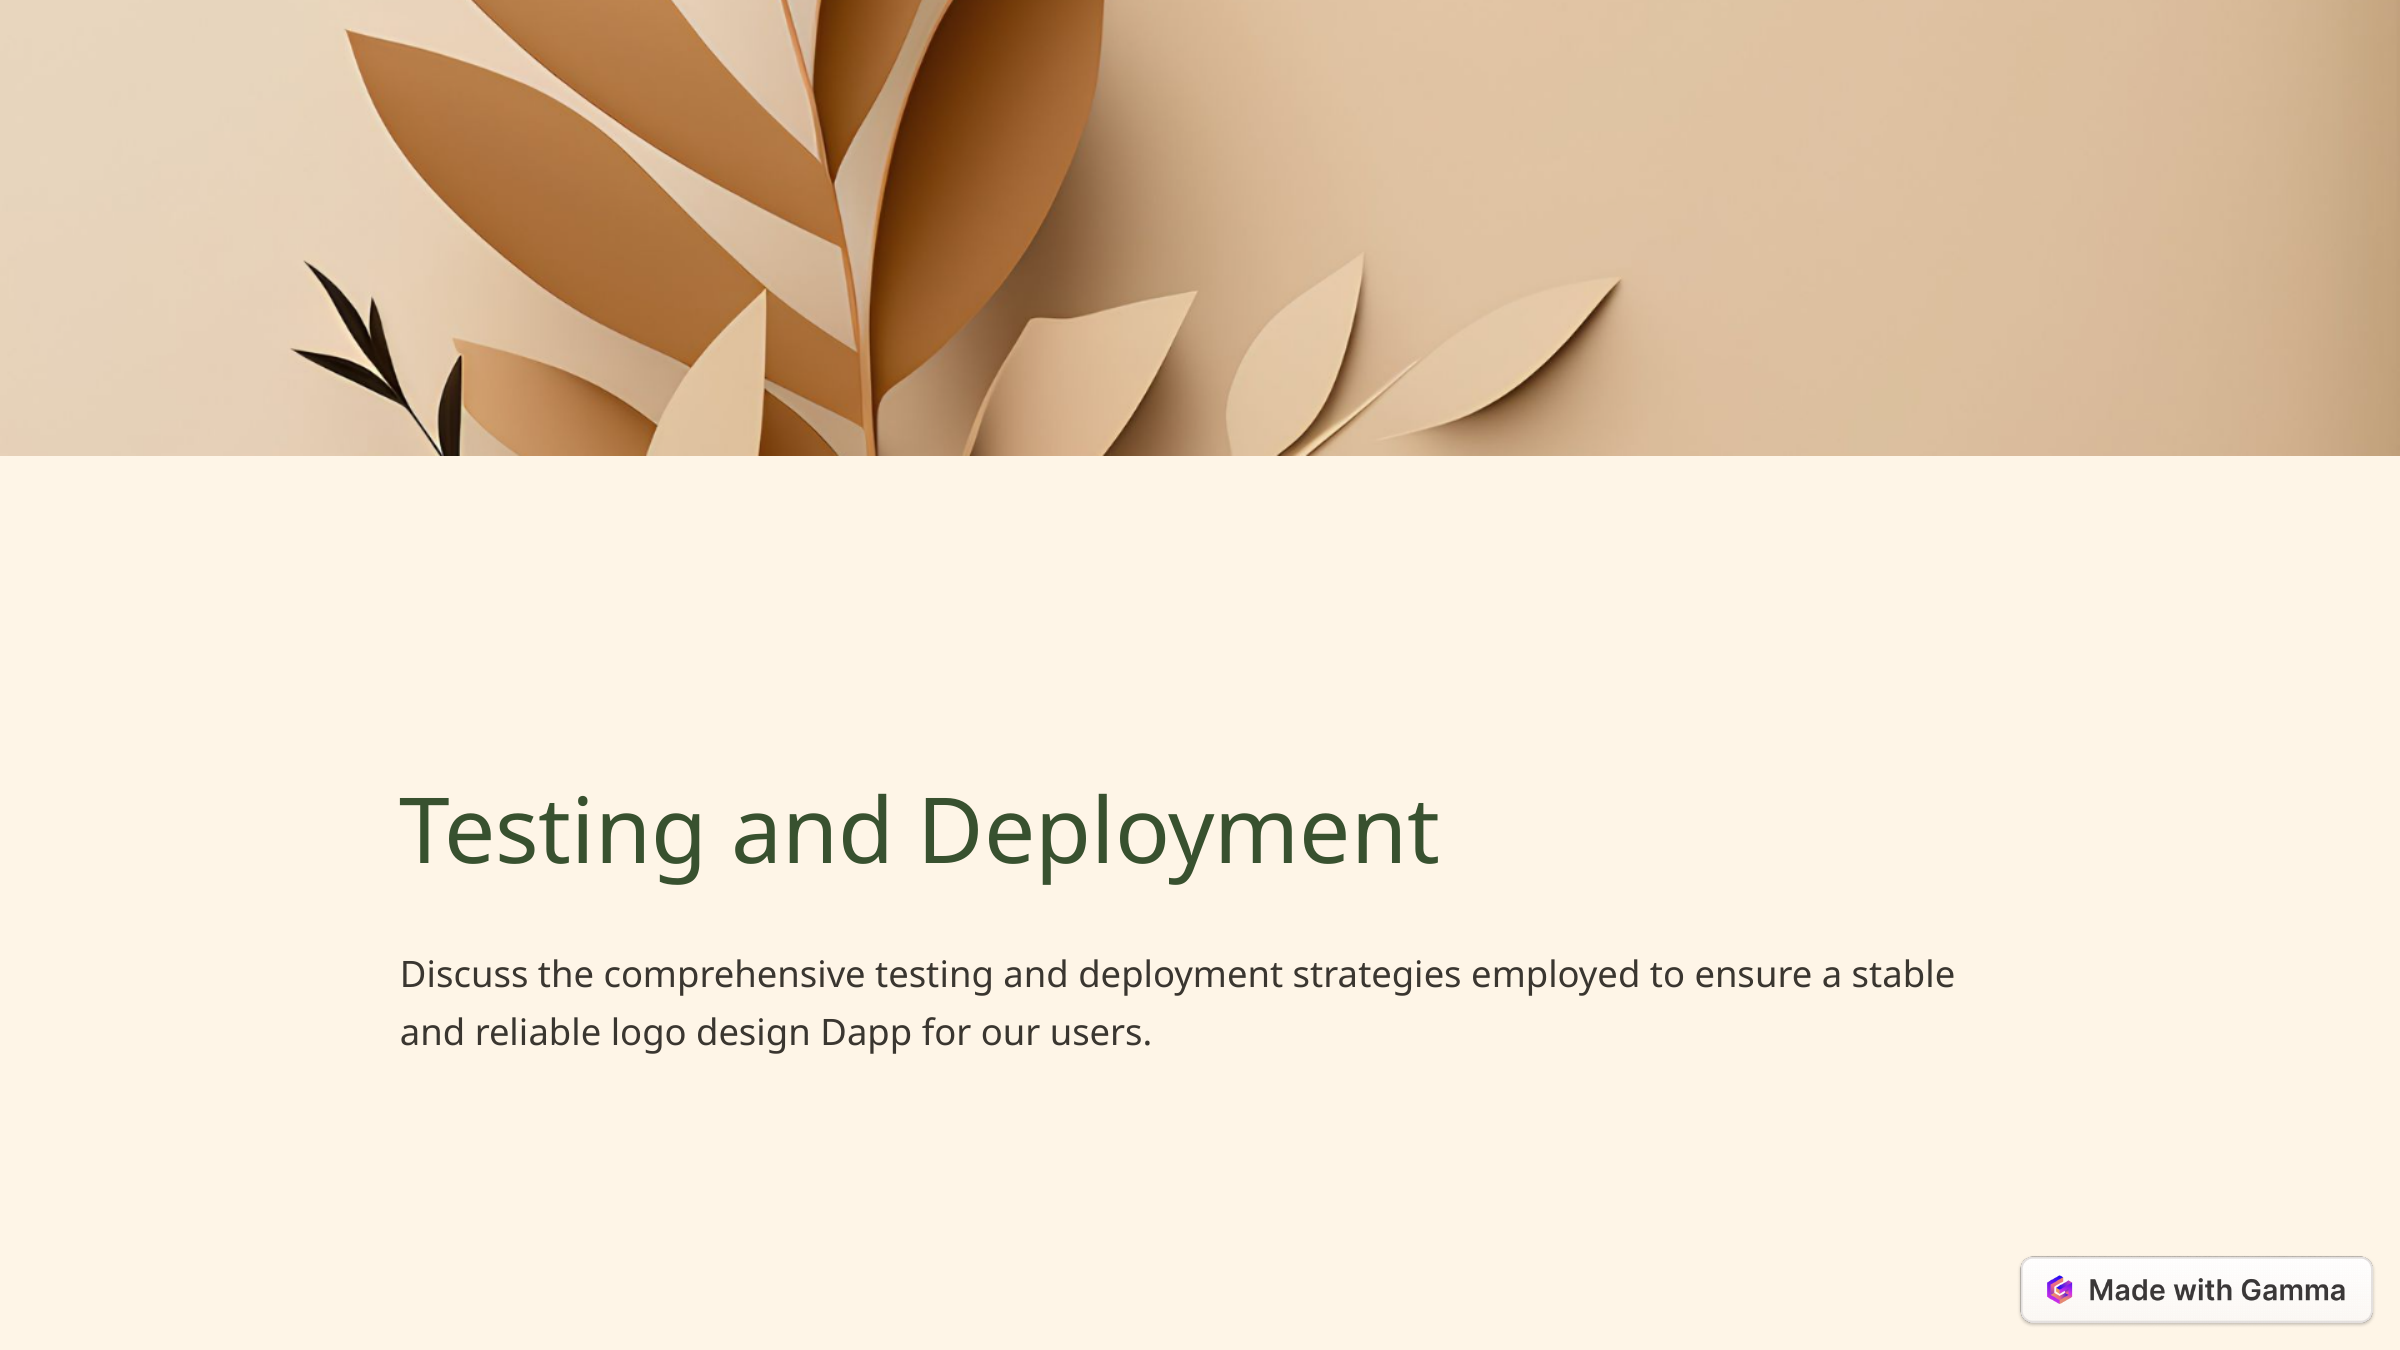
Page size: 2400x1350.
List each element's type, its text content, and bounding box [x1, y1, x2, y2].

text_box Discuss the comprehensive testing and deployment strategies employed to ensure a stable and reliable logo design Dapp for our users. [385, 928, 2015, 1046]
picture [2008, 1244, 2385, 1335]
text_box [0, 456, 2400, 1350]
picture [0, 0, 2400, 456]
text_box Testing and Deployment [385, 760, 1419, 875]
